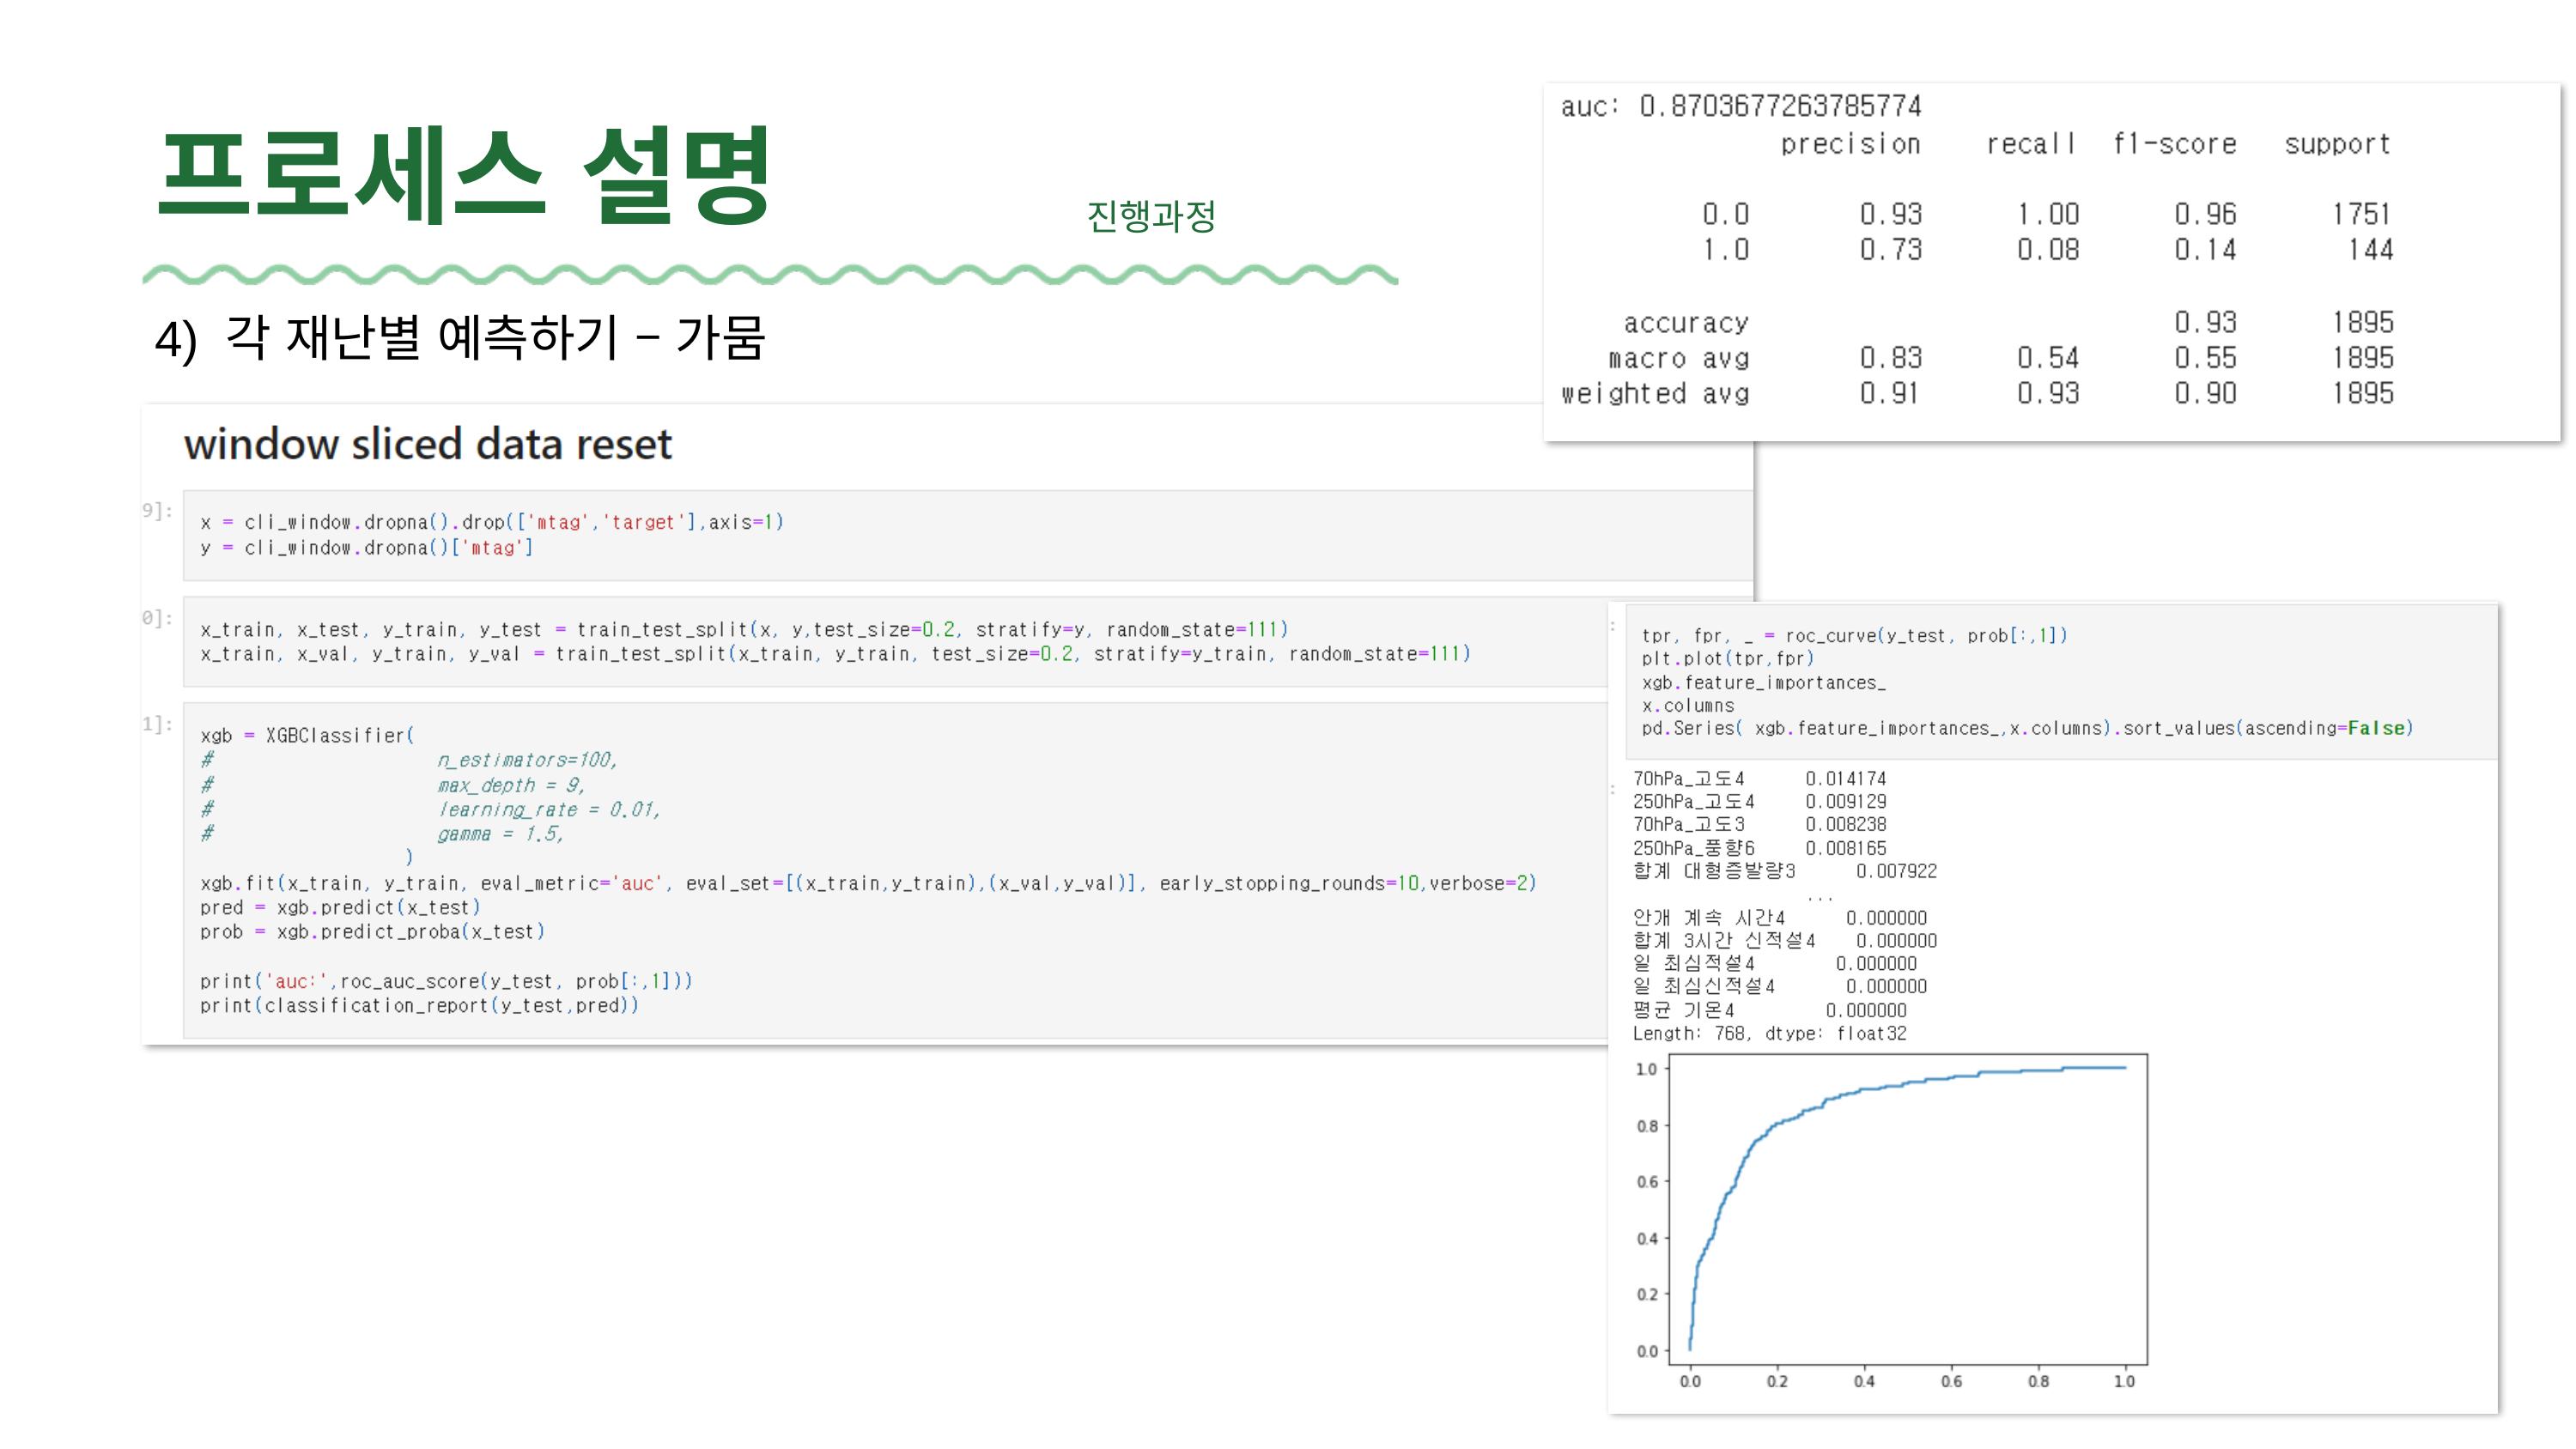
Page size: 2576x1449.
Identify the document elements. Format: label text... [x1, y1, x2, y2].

text_box 진행과정 [1073, 188, 1417, 245]
picture [142, 82, 2561, 1414]
text_box 4) 각 재난별 예측하기 – 가뭄 [142, 294, 1103, 380]
picture [142, 262, 1399, 286]
text_box 프로세스 설명 [142, 101, 967, 244]
